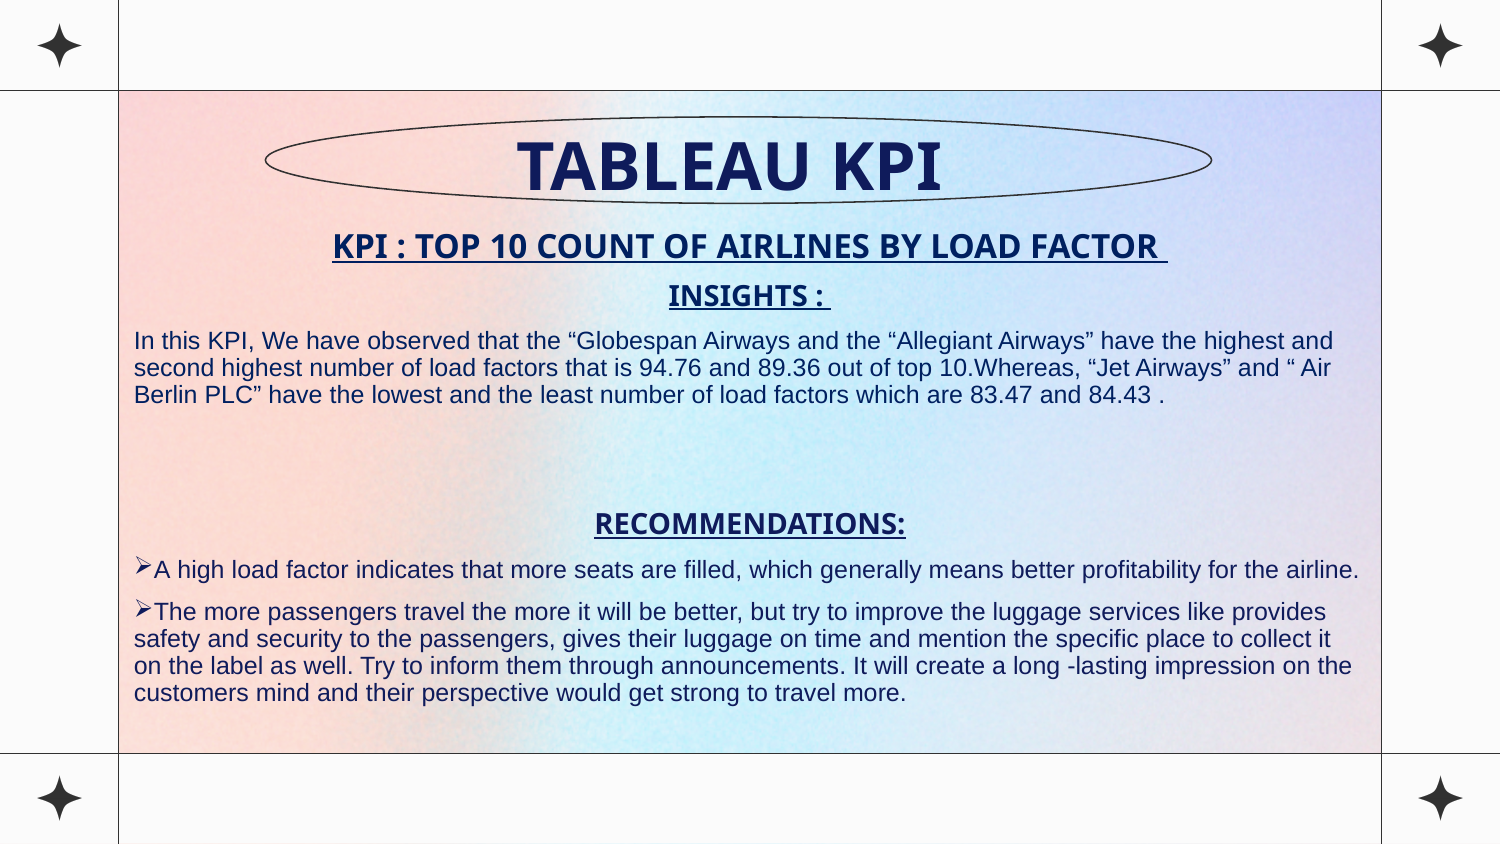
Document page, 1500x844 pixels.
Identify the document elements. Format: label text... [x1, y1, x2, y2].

picture [1418, 775, 1463, 821]
list KPI : TOP 10 COUNT OF AIRLINES BY LOAD FACTOR INSIGHTS : In this KPI, We have observed that the “Globespan Airways and the “Allegiant Airways” have the highest and second highest number of load factors that is 94.76 and 89.36 out of top 10.Whereas, “Jet Airways” and “ Air Berlin PLC” have the lowest and the least number of load factors which are 83.47 and 84.43 . RECOMMENDATIONS: A high load factor indicates that more seats are filled, which generally means better profitability for the airline. The more passengers travel the more it will be better, but try to improve the luggage services like provides safety and security to the passengers, gives their luggage on time and mention the specific place to collect it on the label as well. Try to inform them through announcements. It will create a long -lasting impression on the customers mind and their perspective would get strong to travel more. [118, 221, 1382, 773]
picture [37, 23, 82, 68]
picture [1418, 23, 1463, 68]
picture [37, 775, 82, 821]
title TABLEAU KPI [107, 62, 1370, 213]
text_box [264, 115, 1213, 205]
